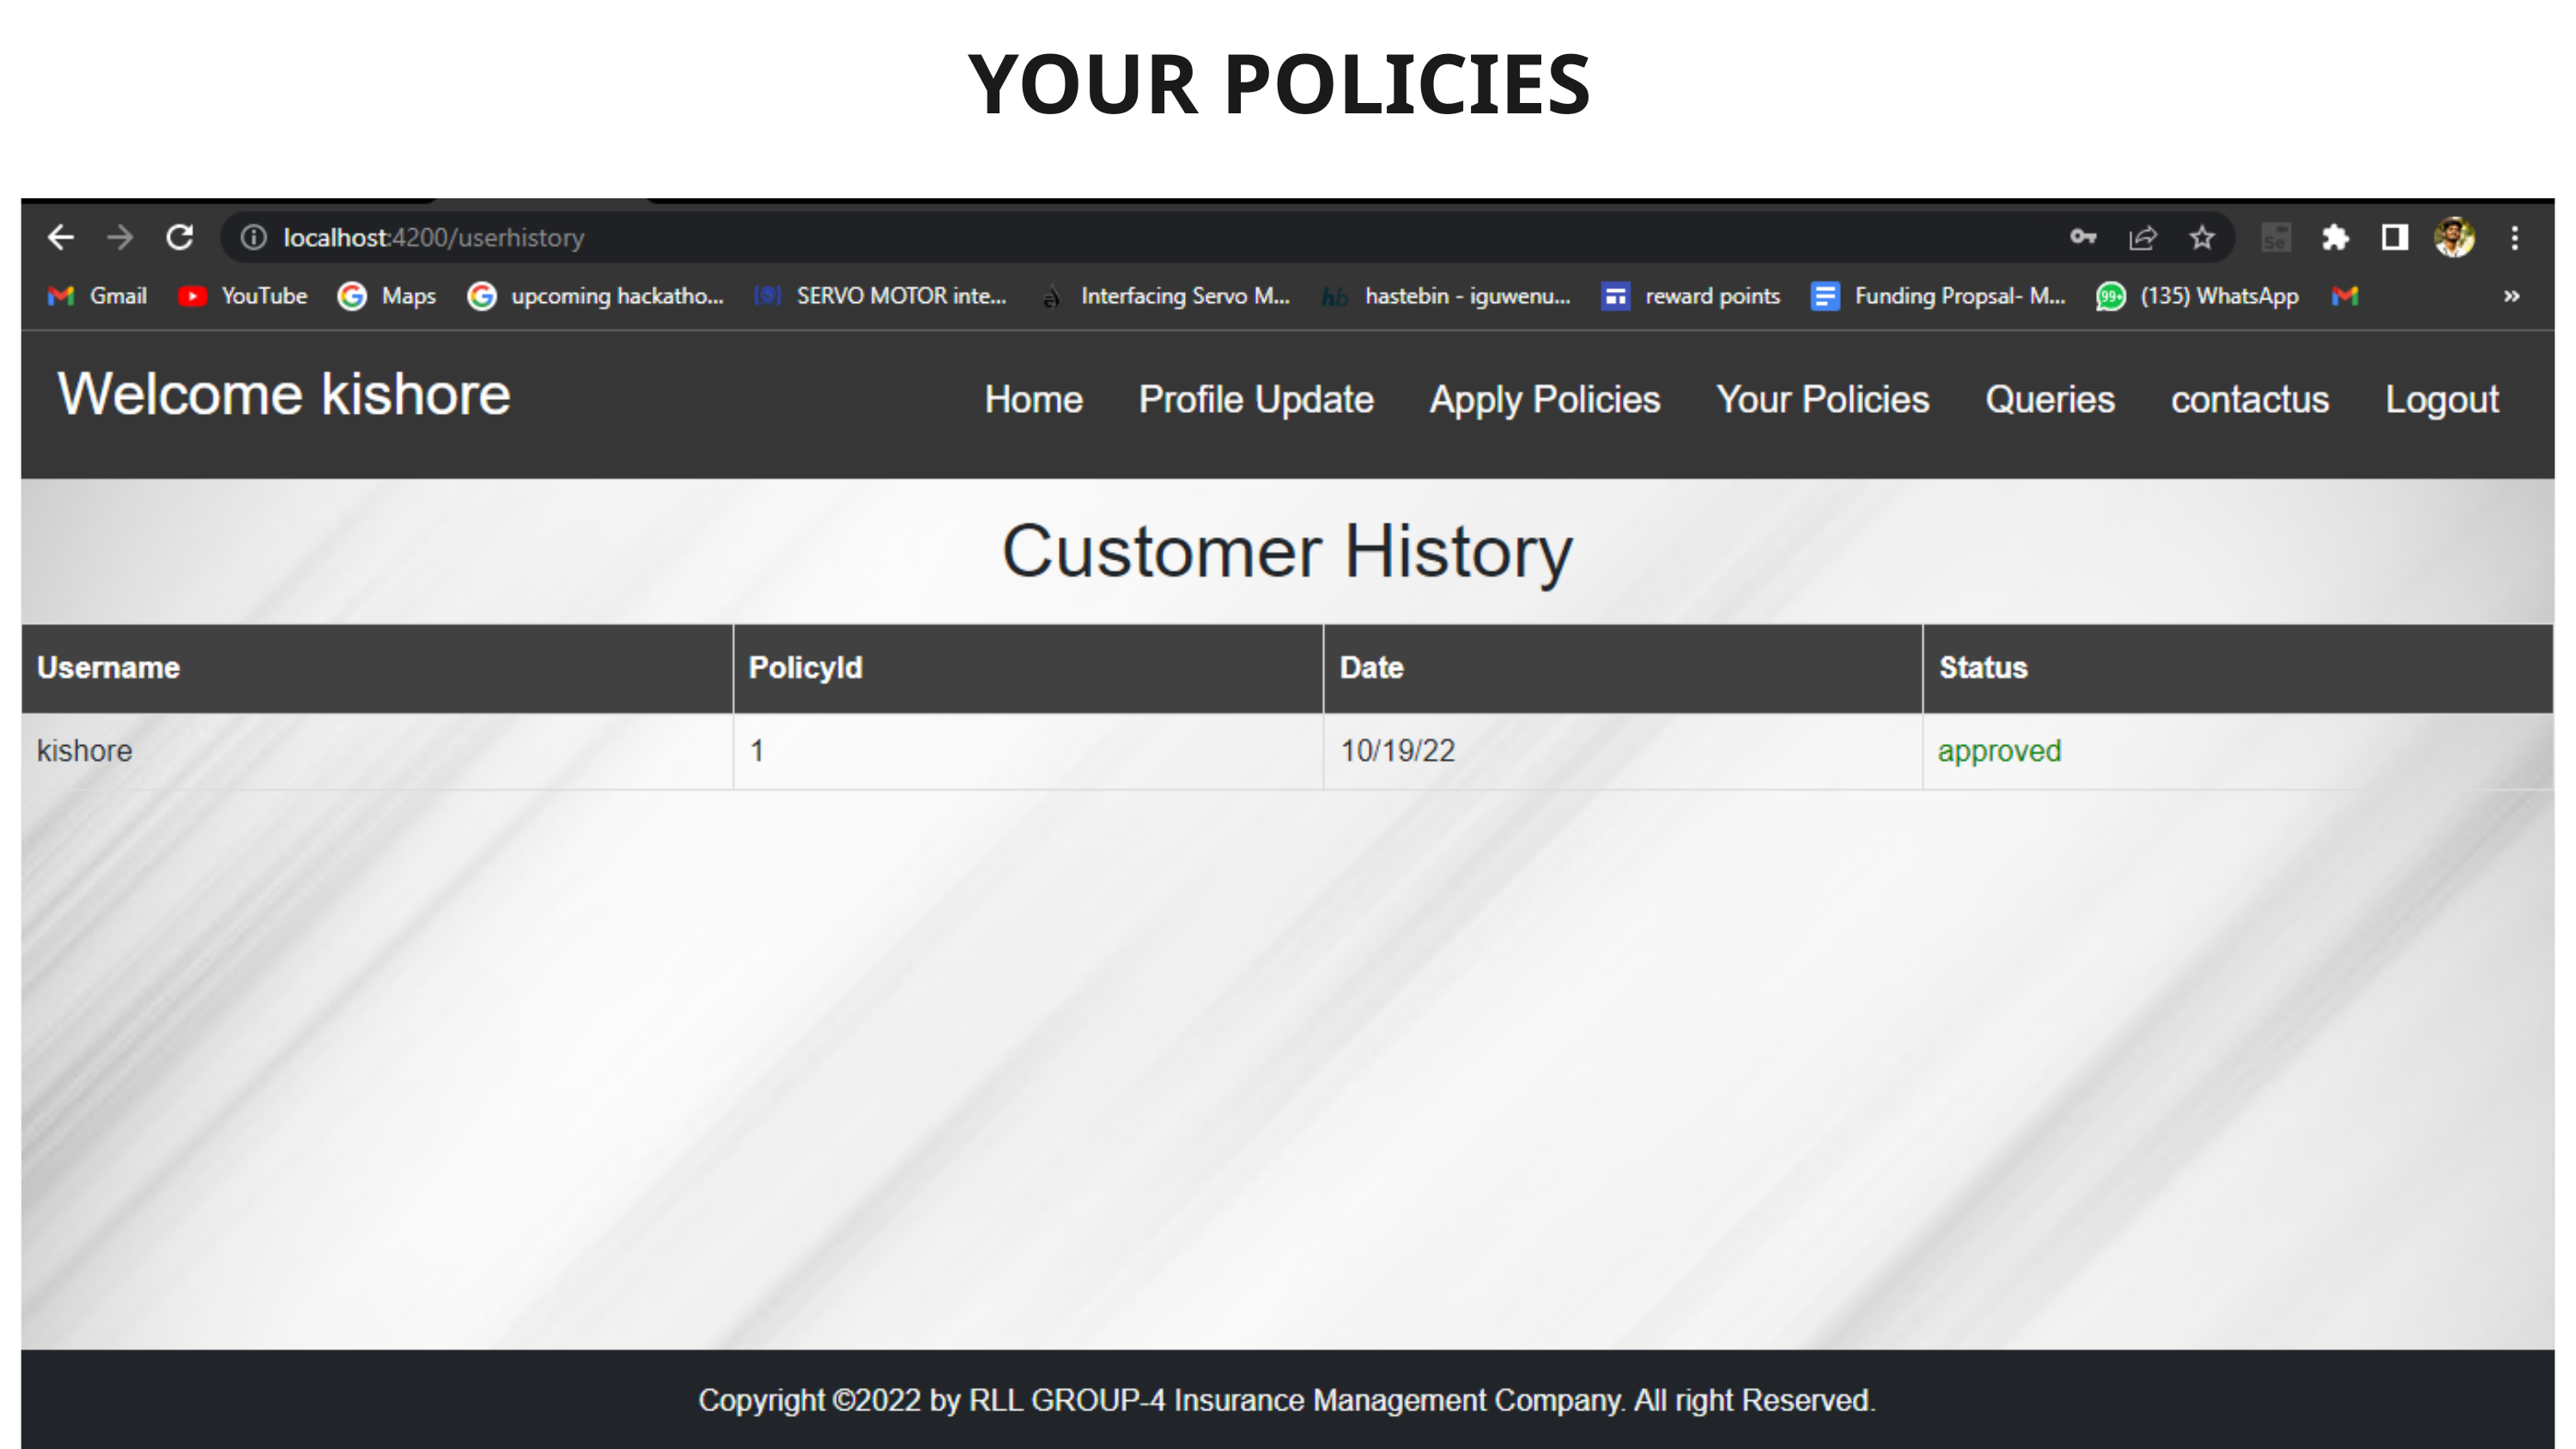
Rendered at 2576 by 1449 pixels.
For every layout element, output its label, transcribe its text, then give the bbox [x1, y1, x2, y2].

picture [21, 198, 2555, 1449]
title YOUR POLICIES [197, 0, 2364, 196]
